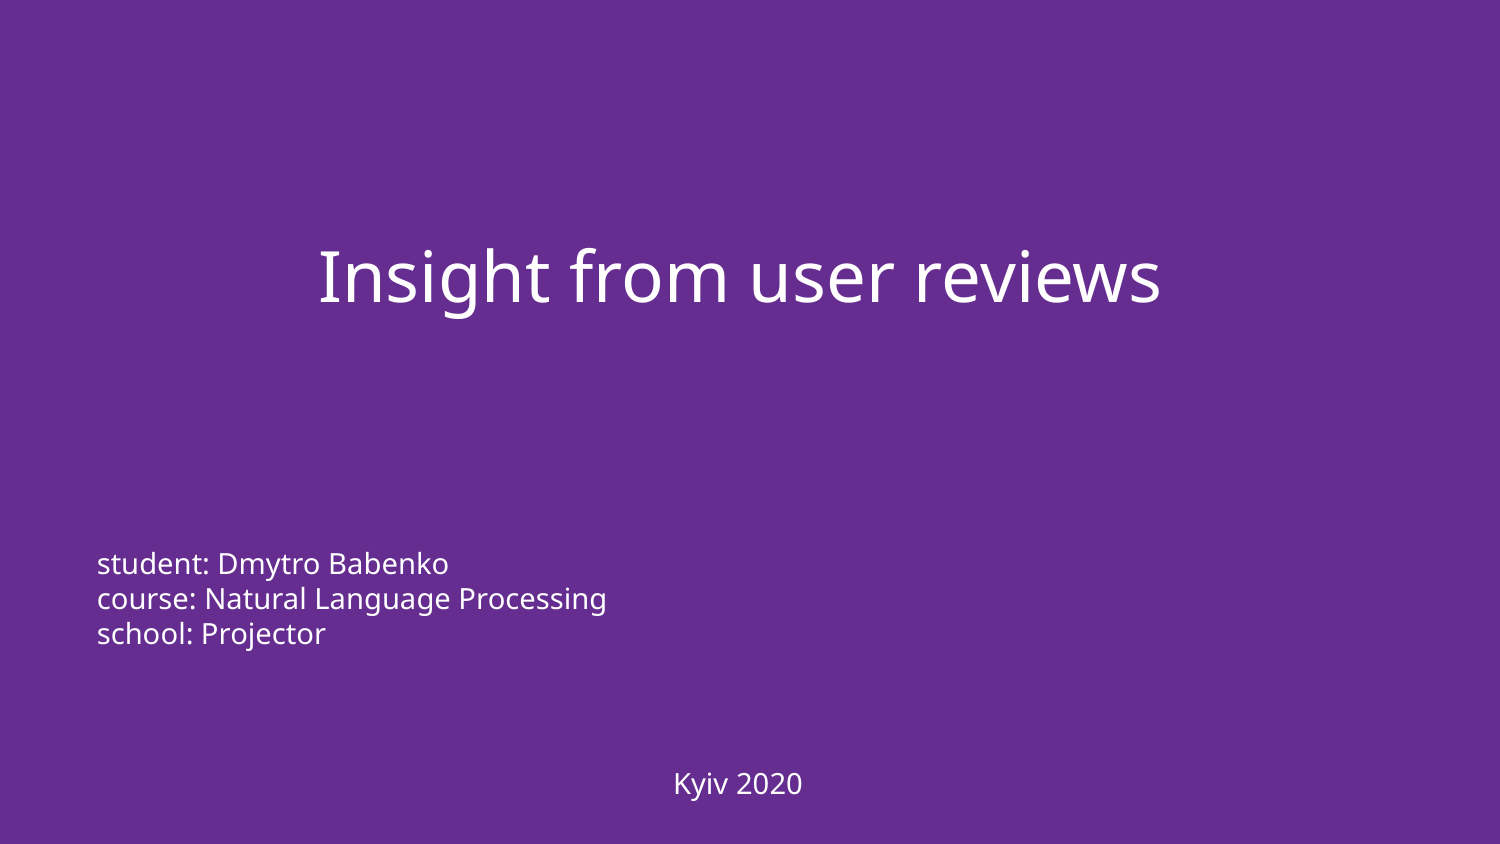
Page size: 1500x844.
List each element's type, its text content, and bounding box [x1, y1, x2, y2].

text_box Kyiv 2020 [658, 750, 842, 811]
title Insight from user reviews [51, 122, 1449, 332]
text_box student: Dmytro Babenko course: Natural Language Processing school: Projector [81, 530, 700, 637]
